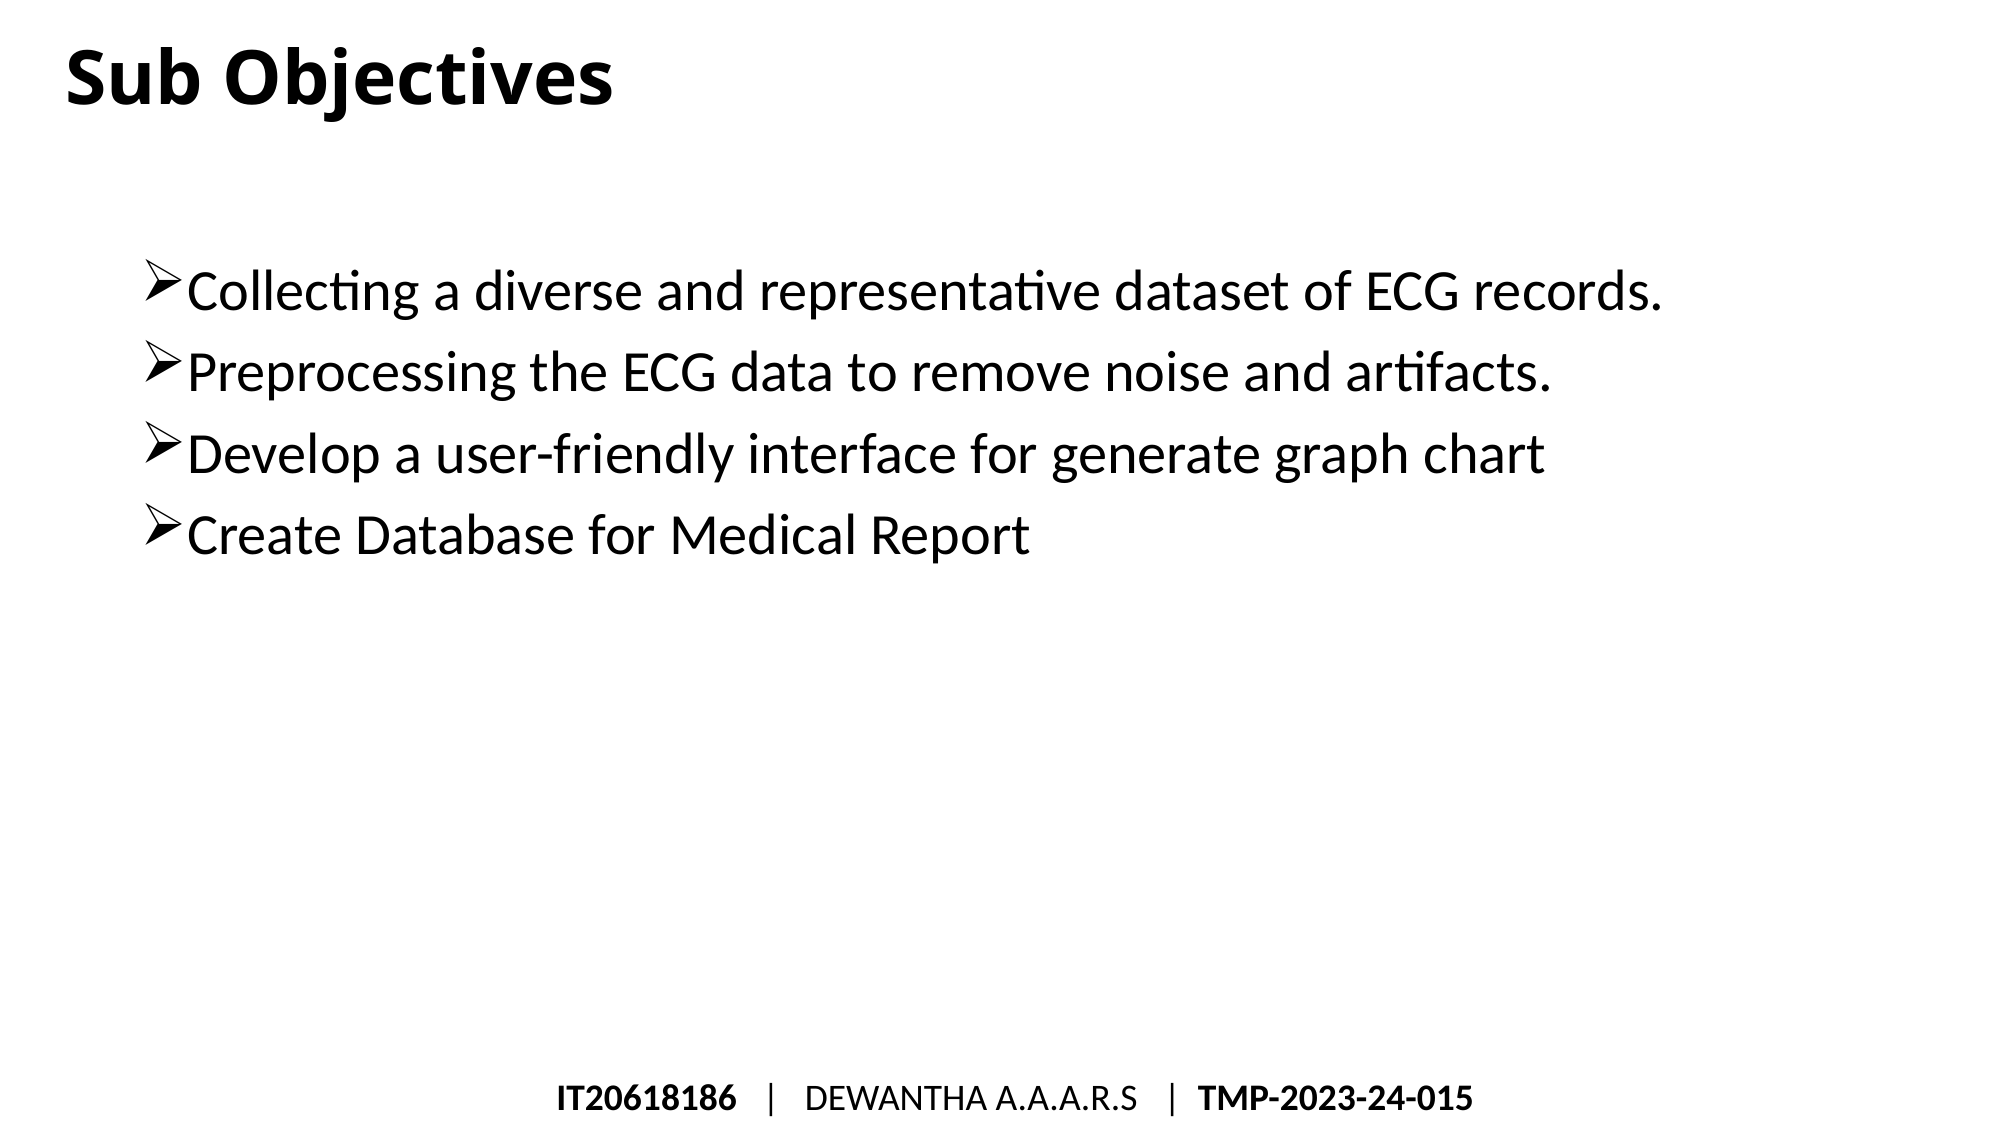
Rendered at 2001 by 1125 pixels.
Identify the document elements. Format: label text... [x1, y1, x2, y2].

text_box IT20618186 | DEWANTHA A.A.A.R.S | TMP-2023-24-015 [540, 1064, 1660, 1125]
text_box Collecting a diverse and representative dataset of ECG records. Preprocessing the ECG data to remove noise and artifacts. Develop a user-friendly interface for generate graph chart Create Database for Medical Report [50, 152, 1982, 720]
title Sub Objectives [50, 37, 1967, 152]
